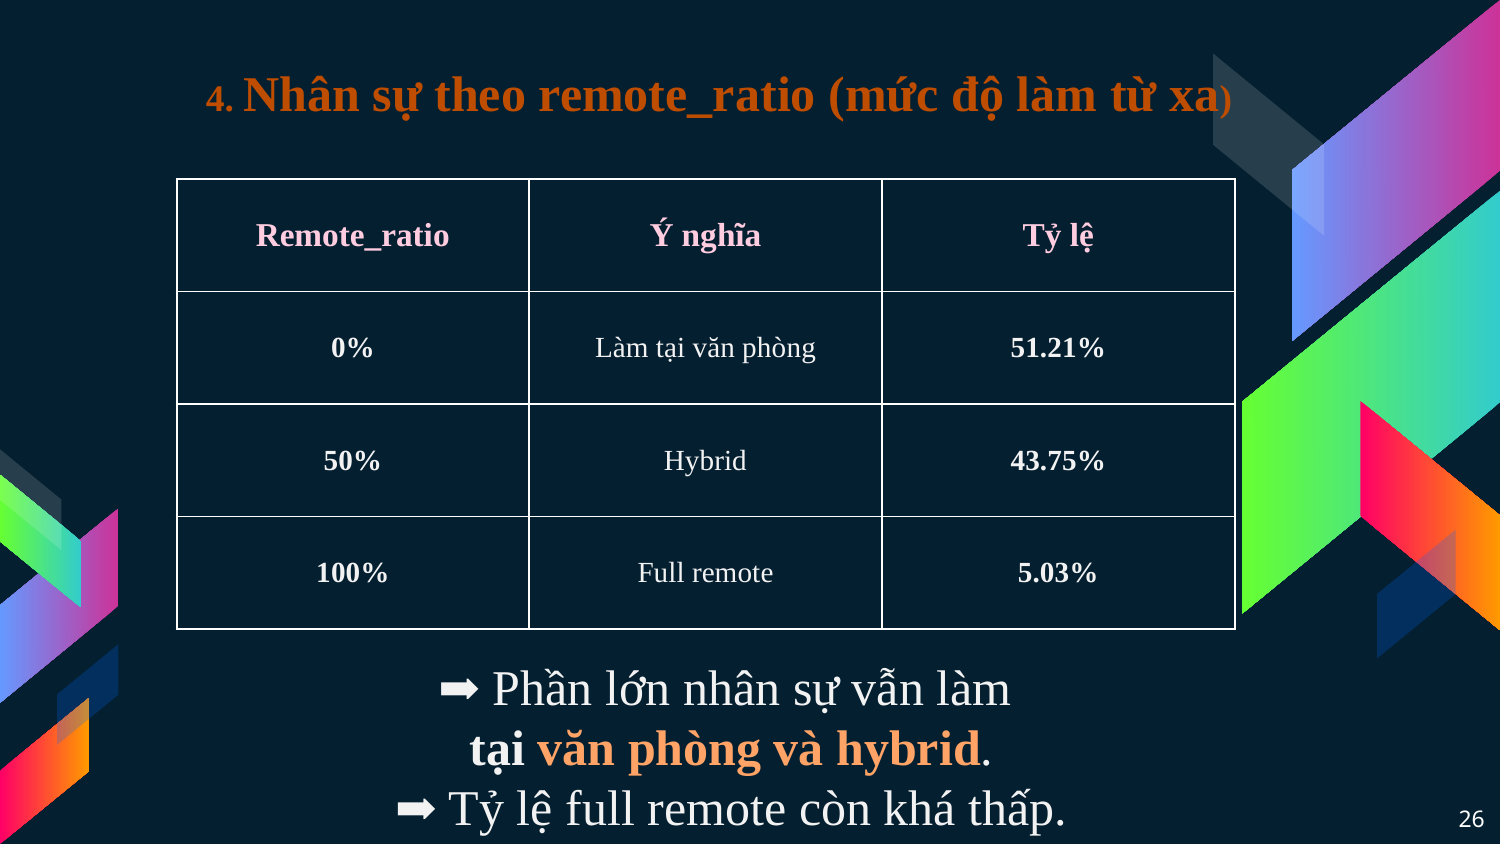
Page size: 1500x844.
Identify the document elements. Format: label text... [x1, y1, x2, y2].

table_cell 100% [178, 517, 528, 628]
table_cell 50% [178, 405, 528, 516]
table_header Remote_ratio [178, 180, 528, 291]
table_cell 5.03% [883, 517, 1234, 628]
title 4. Nhân sự theo remote_ratio (mức độ làm từ xa) [176, 11, 1262, 171]
table_cell 51.21% [883, 292, 1234, 403]
table_cell 0% [178, 292, 528, 403]
text_box ➡️ Phần lớn nhân sự vẫn làm tại văn phòng và hybrid. ➡️ Tỷ lệ full remote còn khá thấp. [149, 648, 1313, 843]
table_header Tỷ lệ [883, 180, 1234, 291]
table_cell 43.75% [883, 405, 1234, 516]
table_cell Làm tại văn phòng [530, 292, 881, 403]
table_cell Hybrid [530, 405, 881, 516]
table_header Ý nghĩa [530, 180, 881, 291]
slide_number 26 [1403, 789, 1500, 844]
table_cell Full remote [530, 517, 881, 628]
